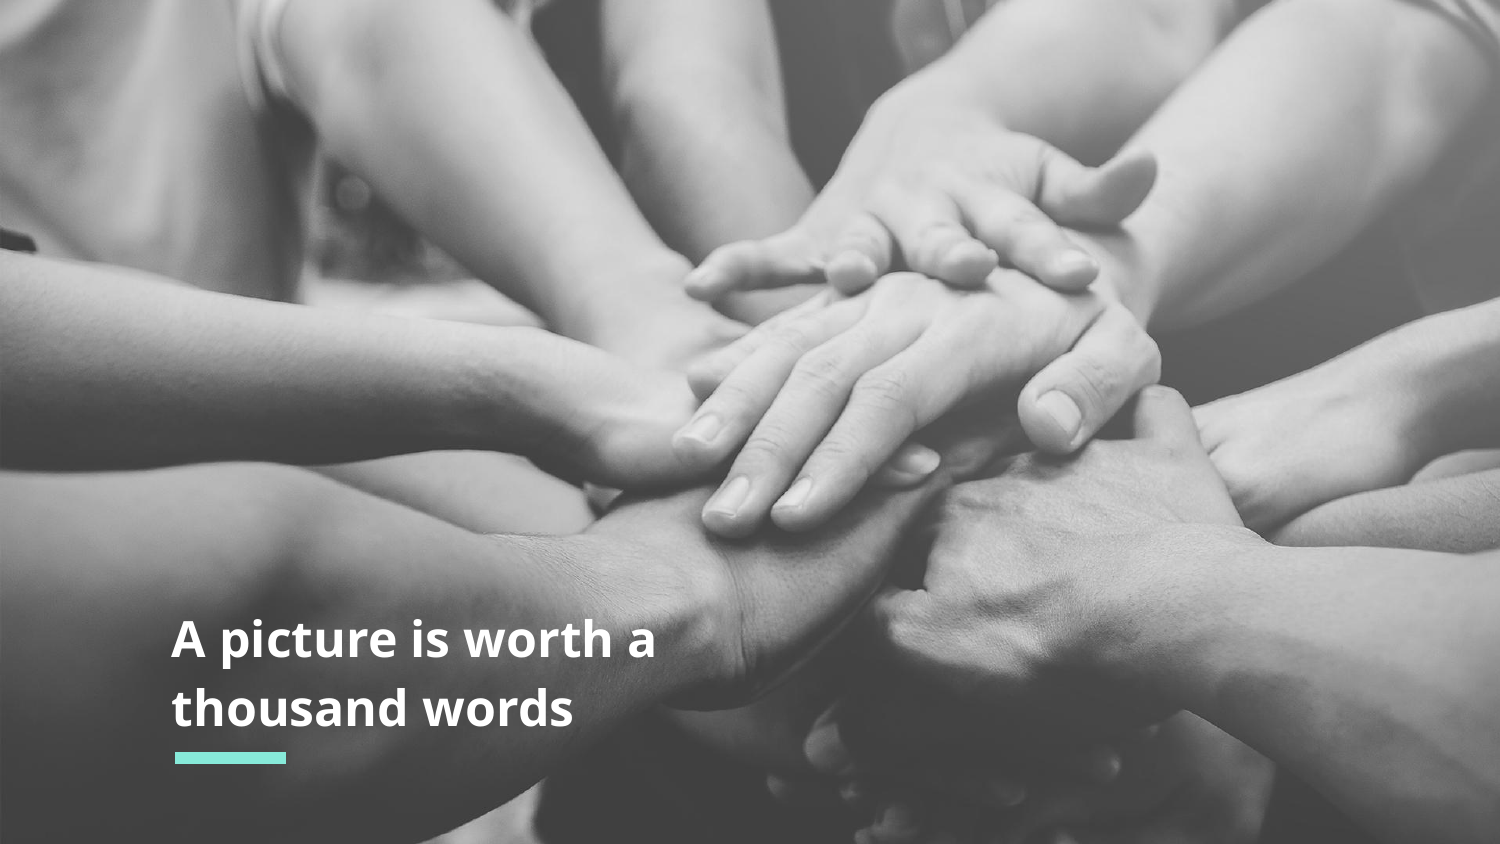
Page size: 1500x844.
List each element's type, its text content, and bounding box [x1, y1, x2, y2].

picture [0, 0, 1500, 844]
title A picture is worth a thousand words [156, 569, 729, 752]
